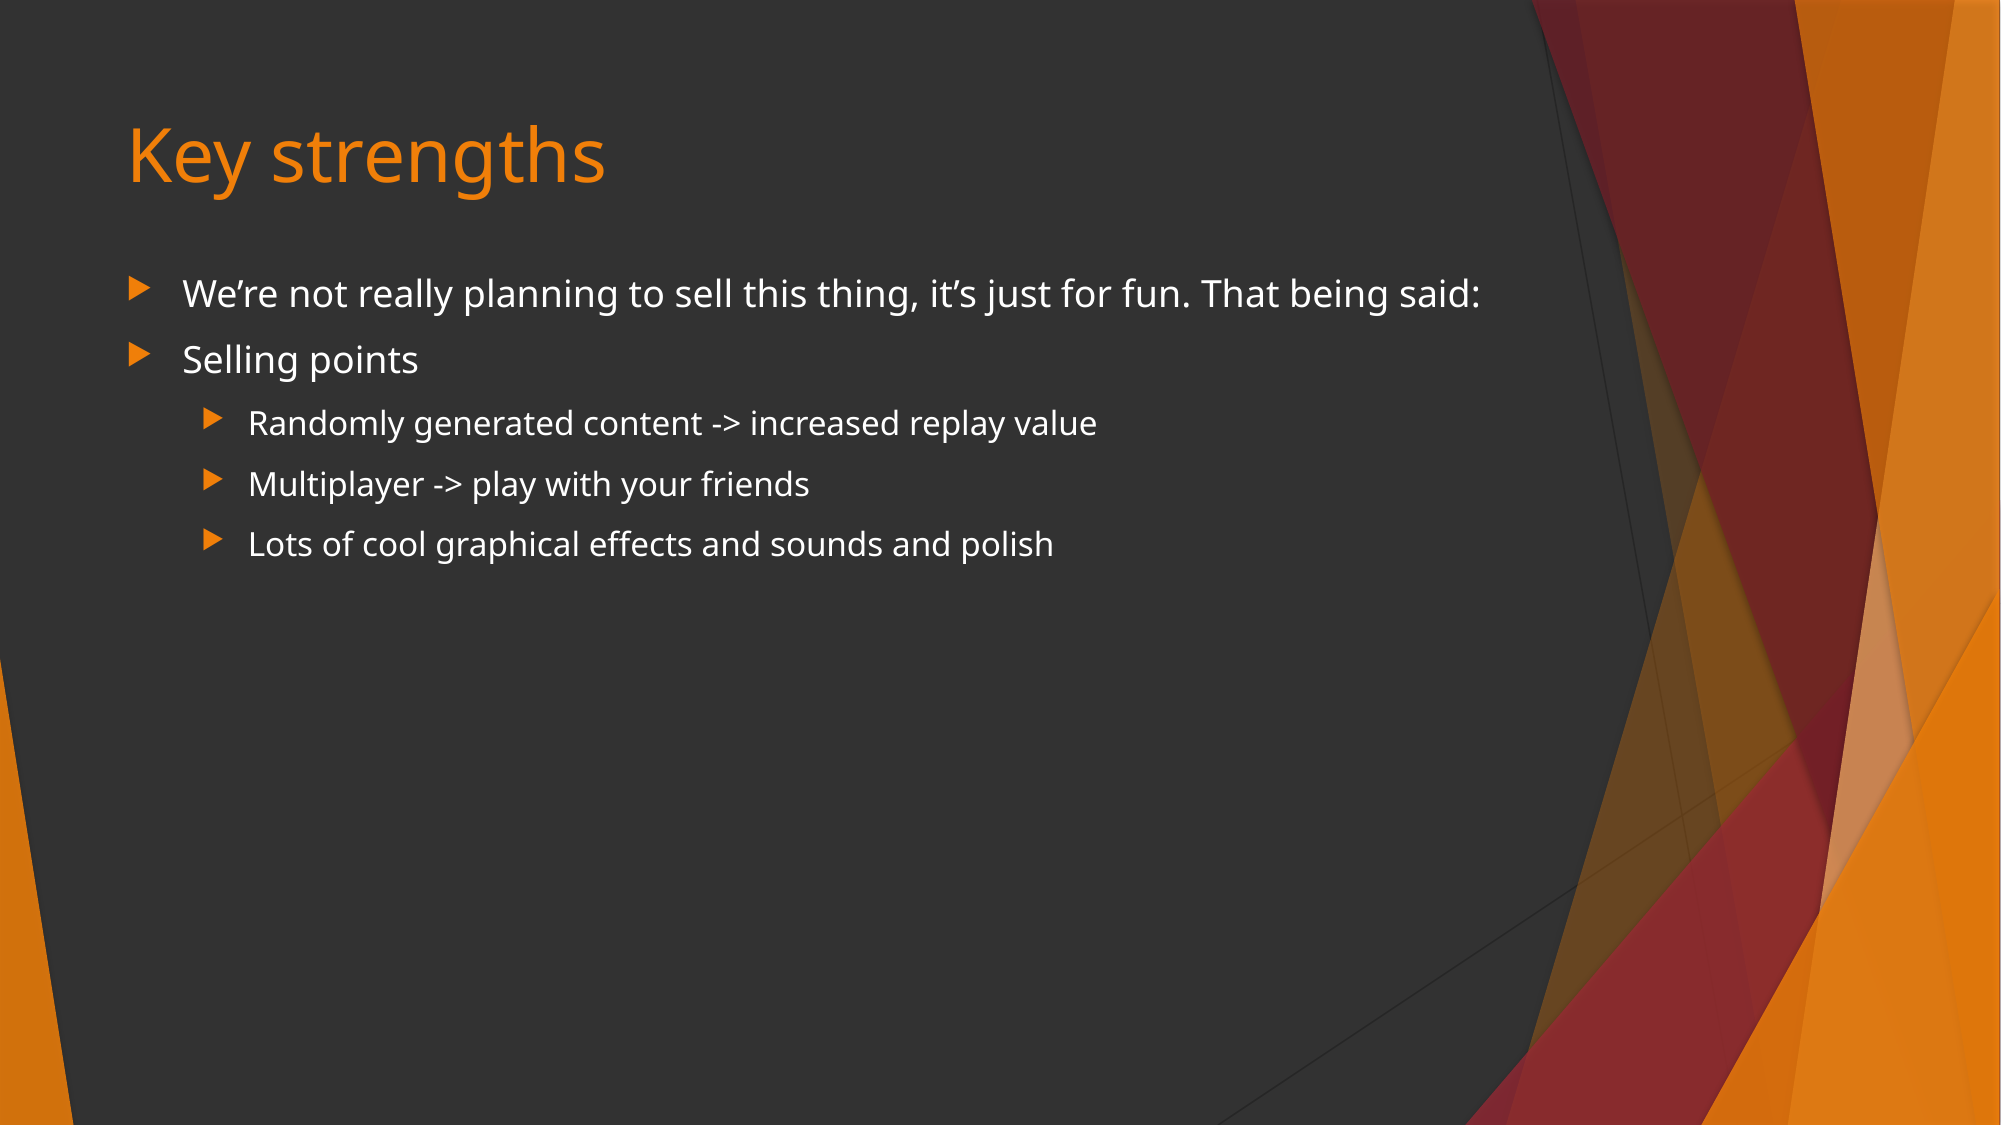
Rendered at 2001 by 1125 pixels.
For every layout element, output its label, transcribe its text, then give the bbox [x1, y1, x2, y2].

title Key strengths [111, 99, 1522, 247]
list We’re not really planning to sell this thing, it’s just for fun. That being said: Selling points Randomly generated content -> increased replay value Multiplayer -> play with your friends Lots of cool graphical effects and sounds and polish [111, 262, 1522, 992]
